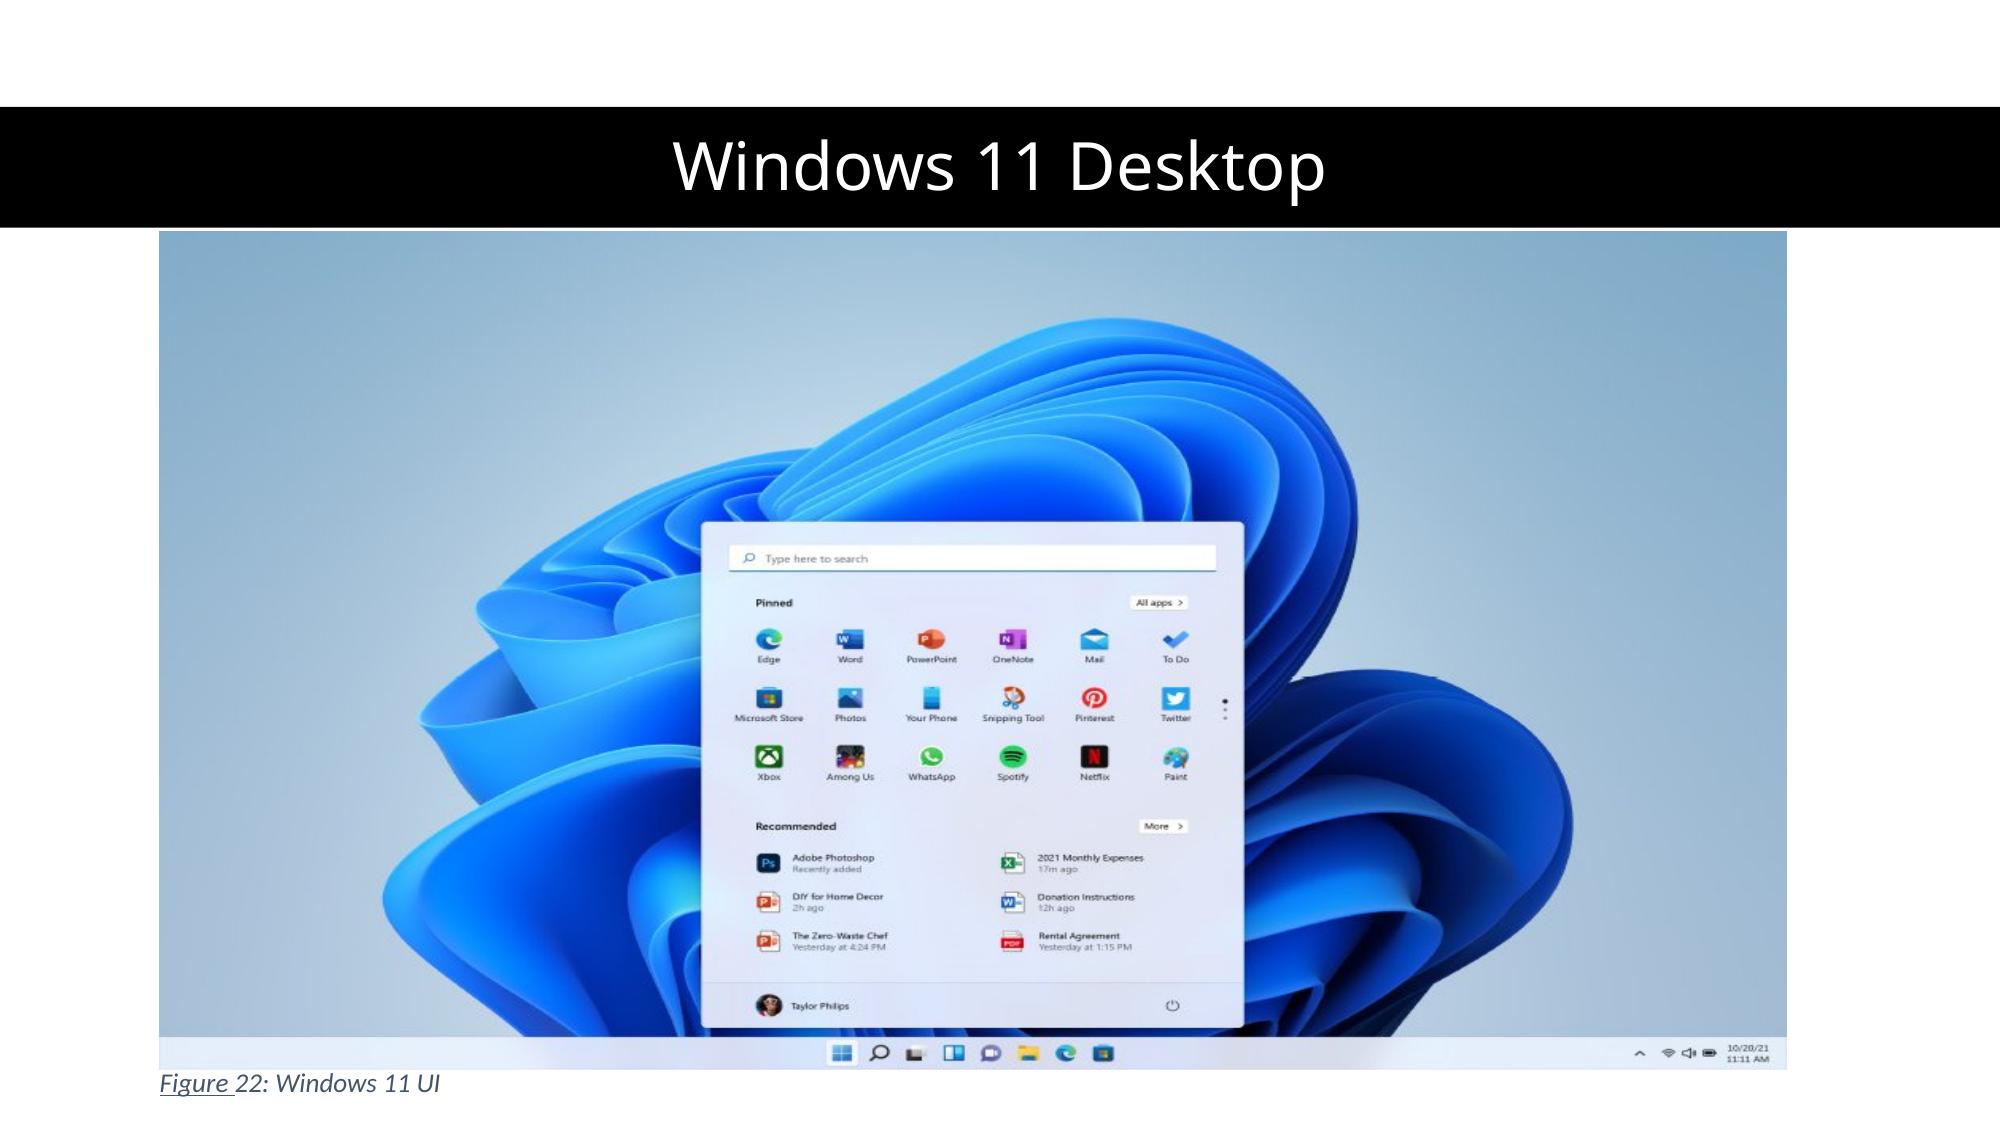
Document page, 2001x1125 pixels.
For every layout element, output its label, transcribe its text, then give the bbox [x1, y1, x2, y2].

text_box [0, 106, 2000, 229]
title Windows 11 Desktop [137, 110, 1863, 228]
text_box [159, 231, 1787, 1125]
